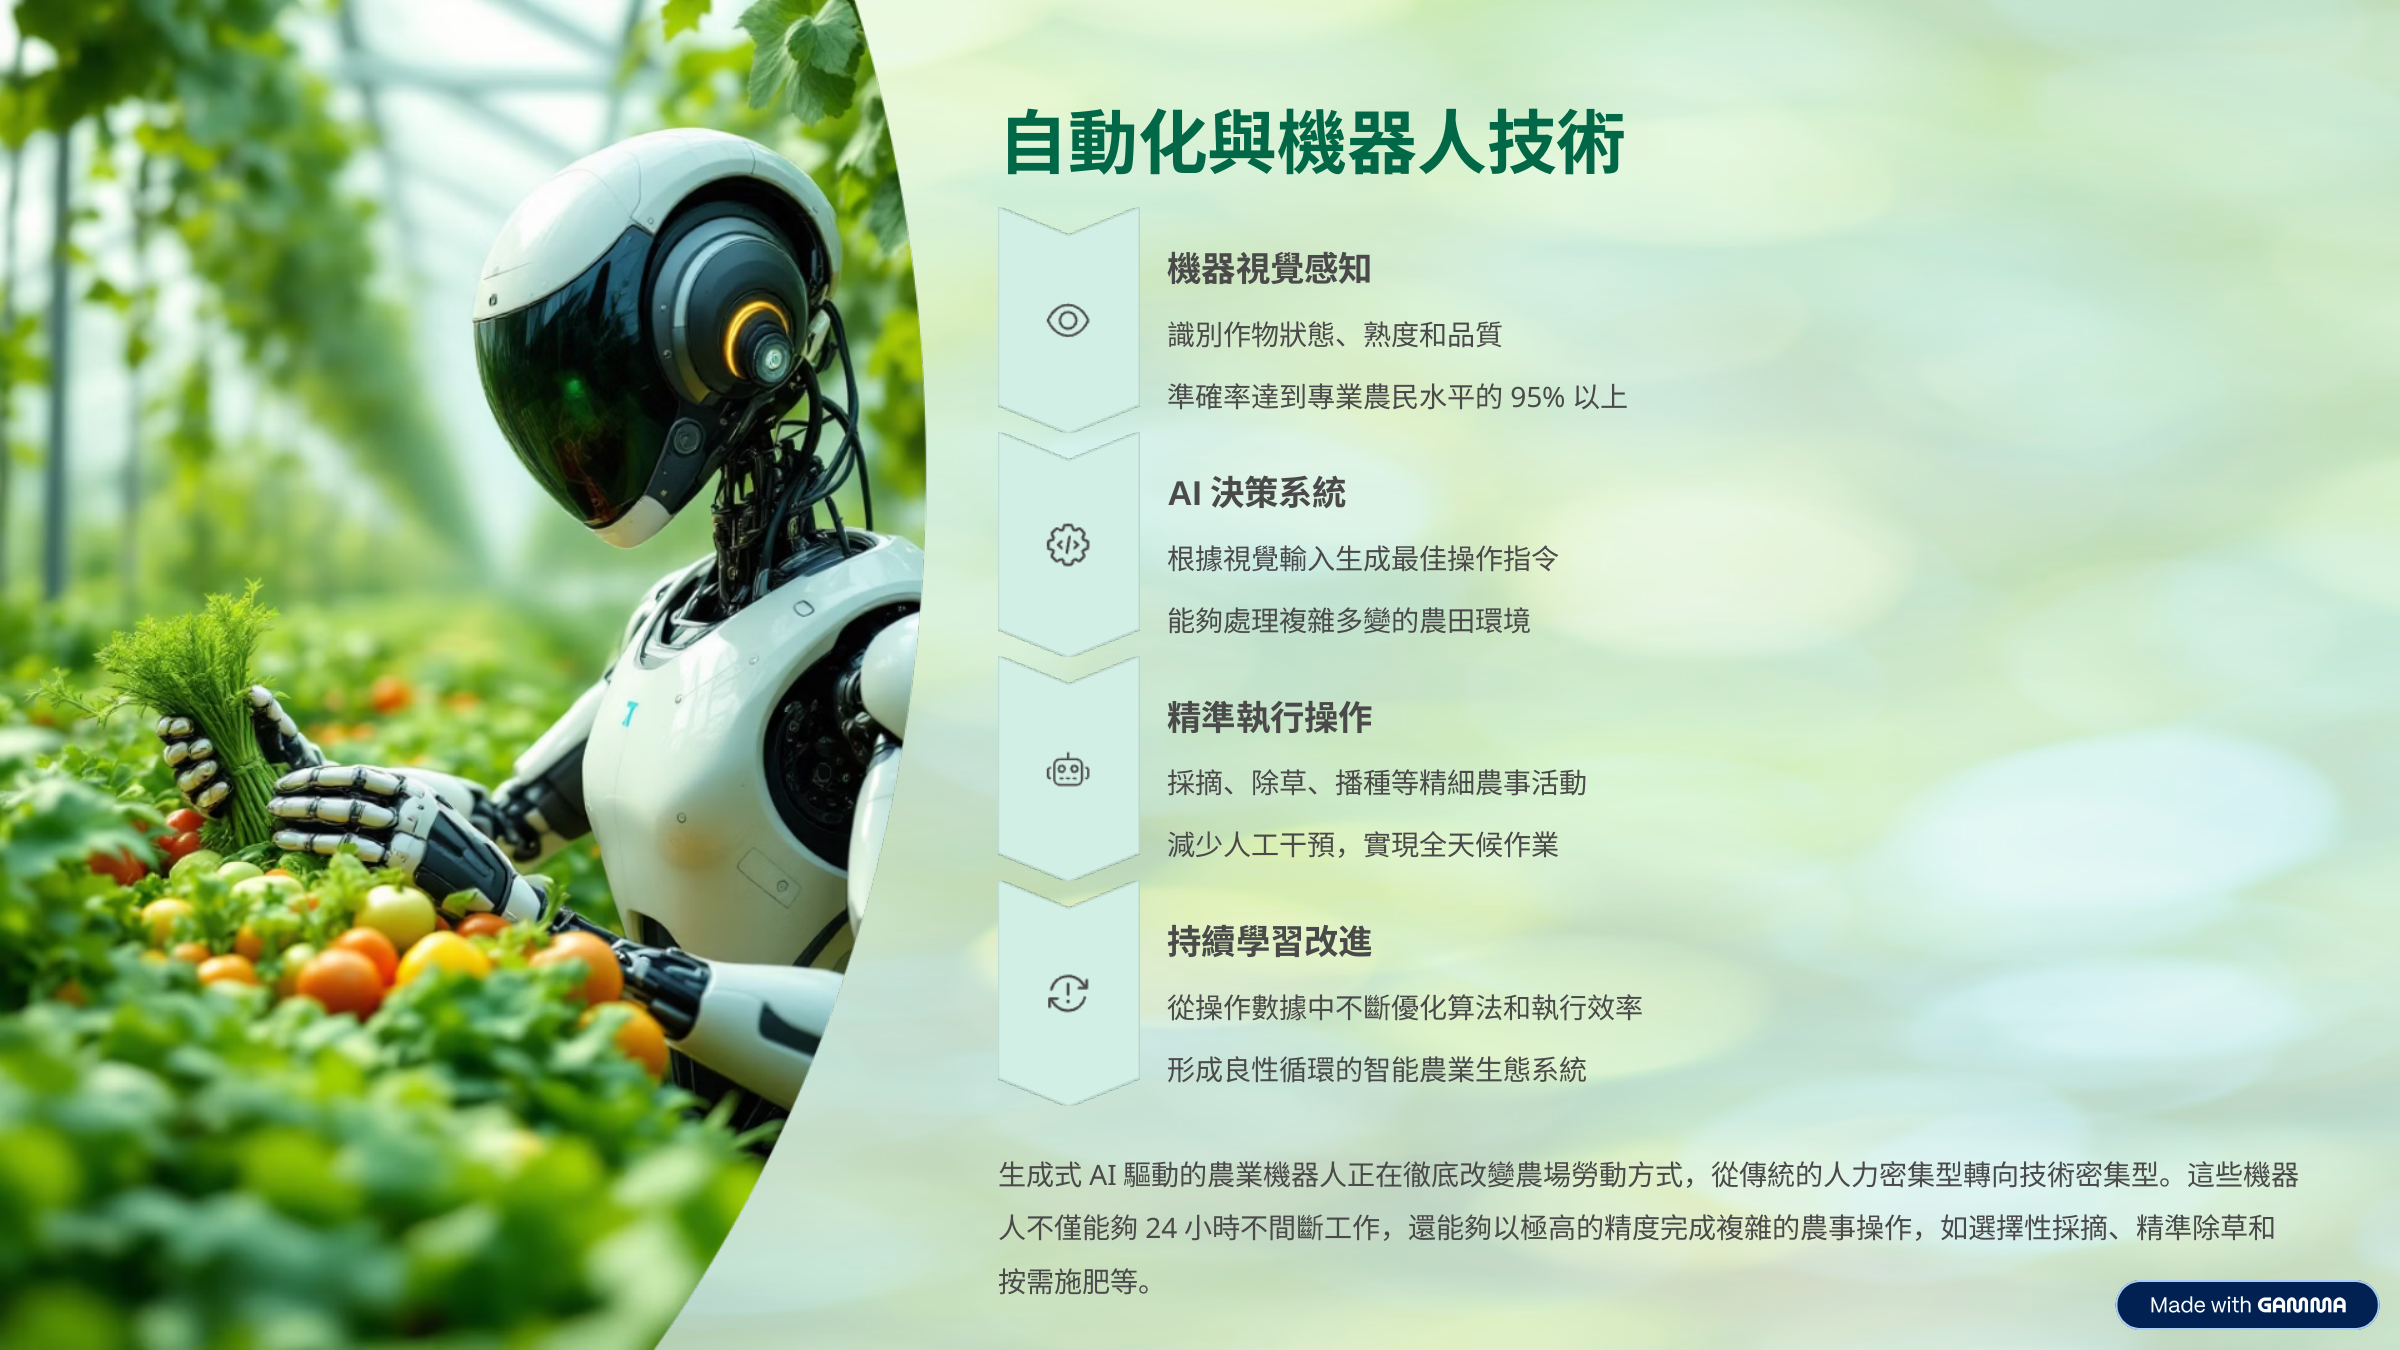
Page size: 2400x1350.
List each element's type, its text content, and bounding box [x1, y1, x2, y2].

text_box 能夠處理複雜多變的農田環境 [1167, 583, 2302, 629]
text_box 根據視覺輸入生成最佳操作指令 [1167, 521, 2302, 567]
text_box AI決策系統 [1167, 460, 1520, 505]
text_box 識別作物狀態、熟度和品質 [1167, 297, 2302, 343]
picture [2106, 1271, 2389, 1339]
text_box 準確率達到專業農民水平的95%以上 [1167, 359, 2302, 405]
text_box 從操作數據中不斷優化算法和執行效率 [1167, 970, 2302, 1016]
picture [998, 207, 1140, 1106]
text_box 採摘、除草、播種等精細農事活動 [1167, 745, 2302, 791]
text_box 持續學習改進 [1167, 909, 1520, 954]
text_box 機器視覺感知 [1167, 236, 1520, 281]
text_box 生成式AI驅動的農業機器人正在徹底改變農場勞動方式，從傳統的人力密集型轉向技術密集型。這些機器人不僅能夠24小時不間斷工作，還能夠以極高的精度完成複雜的農事操作，如選擇性採摘、精準除草和按需施肥等。 [998, 1137, 2302, 1273]
picture [0, 0, 946, 1350]
text_box 精準執行操作 [1167, 684, 1520, 729]
text_box 自動化與機器人技術 [998, 77, 1704, 166]
text_box 減少人工干預，實現全天候作業 [1167, 807, 2302, 853]
text_box 形成良性循環的智能農業生態系統 [1167, 1032, 2302, 1078]
